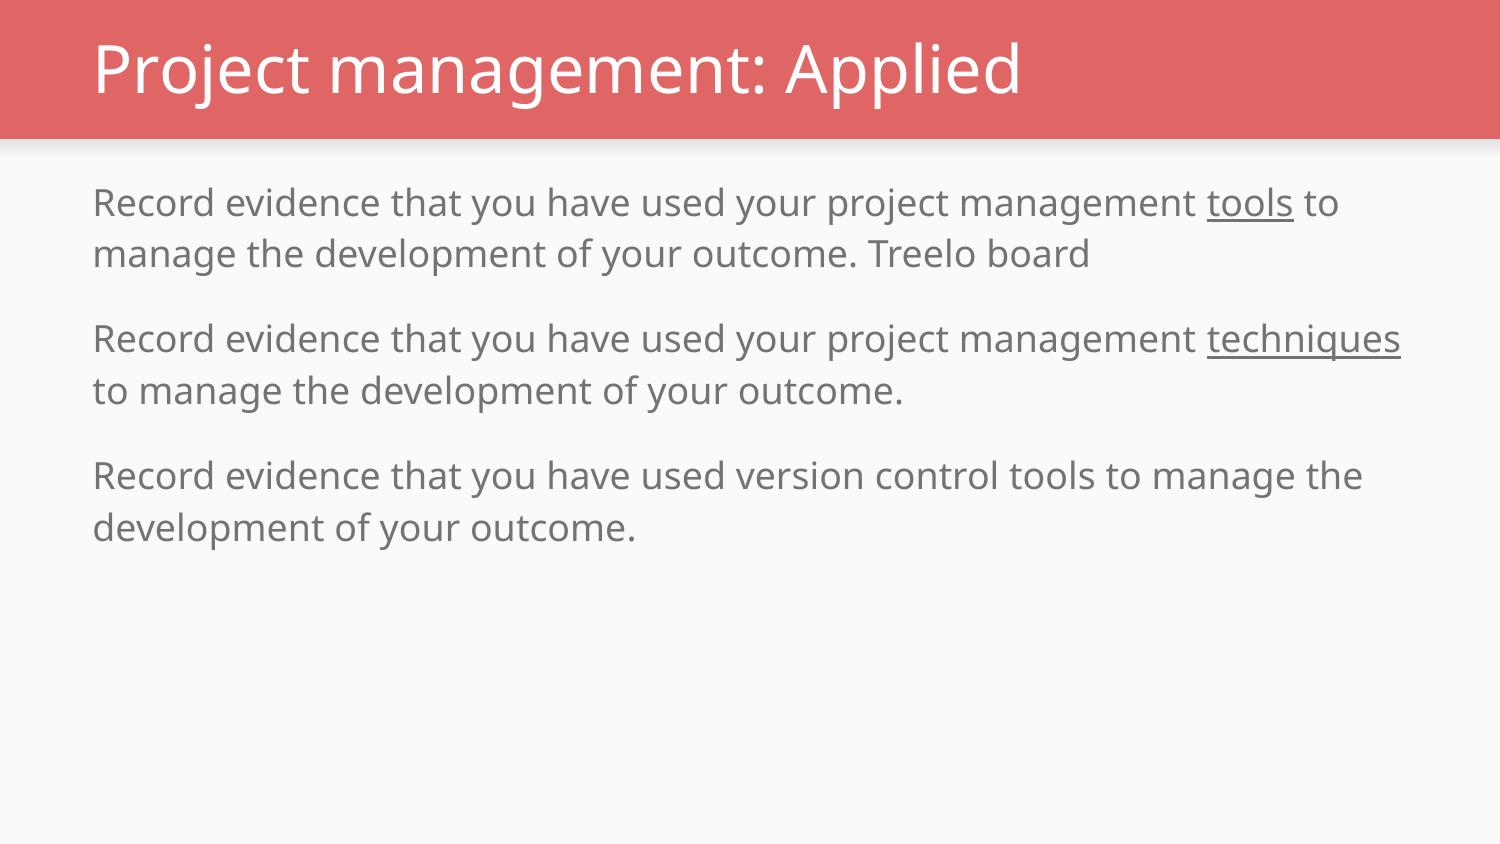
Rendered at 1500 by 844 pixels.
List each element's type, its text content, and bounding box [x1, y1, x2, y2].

title Project management: Applied [77, 0, 1427, 123]
list Record evidence that you have used your project management tools to manage the development of your outcome. Treelo board Record evidence that you have used your project management techniques to manage the development of your outcome. Record evidence that you have used version control tools to manage the development of your outcome. [77, 156, 1427, 760]
